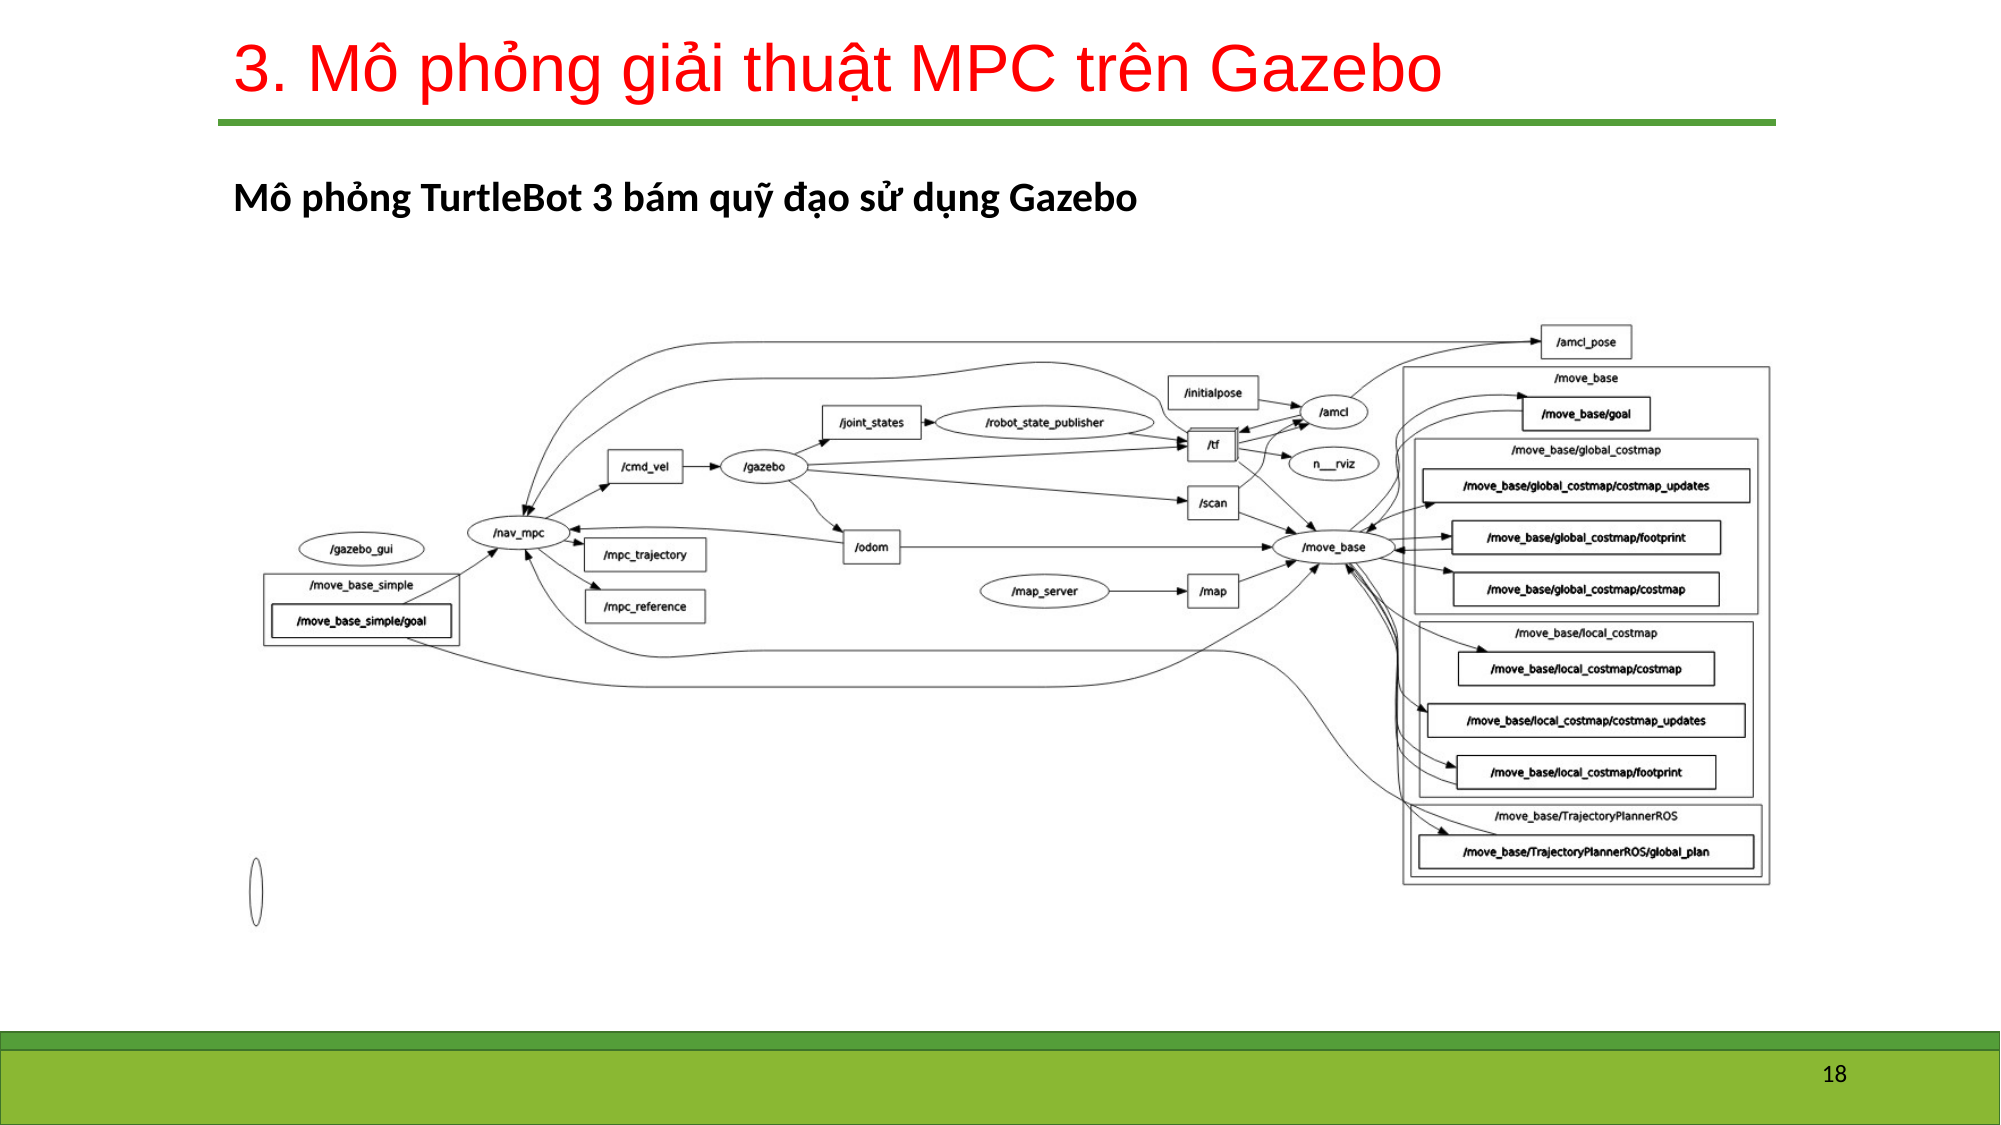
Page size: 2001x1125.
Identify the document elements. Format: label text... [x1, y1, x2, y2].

text_box Mô phỏng TurtleBot 3 bám quỹ đạo sử dụng Gazebo [218, 159, 1434, 228]
slide_number 18 [1412, 1042, 1863, 1103]
title 3. Mô phỏng giải thuật MPC trên Gazebo [218, 0, 1777, 122]
picture [203, 262, 1797, 943]
text_box [0, 1051, 2000, 1125]
text_box [0, 1031, 2000, 1051]
